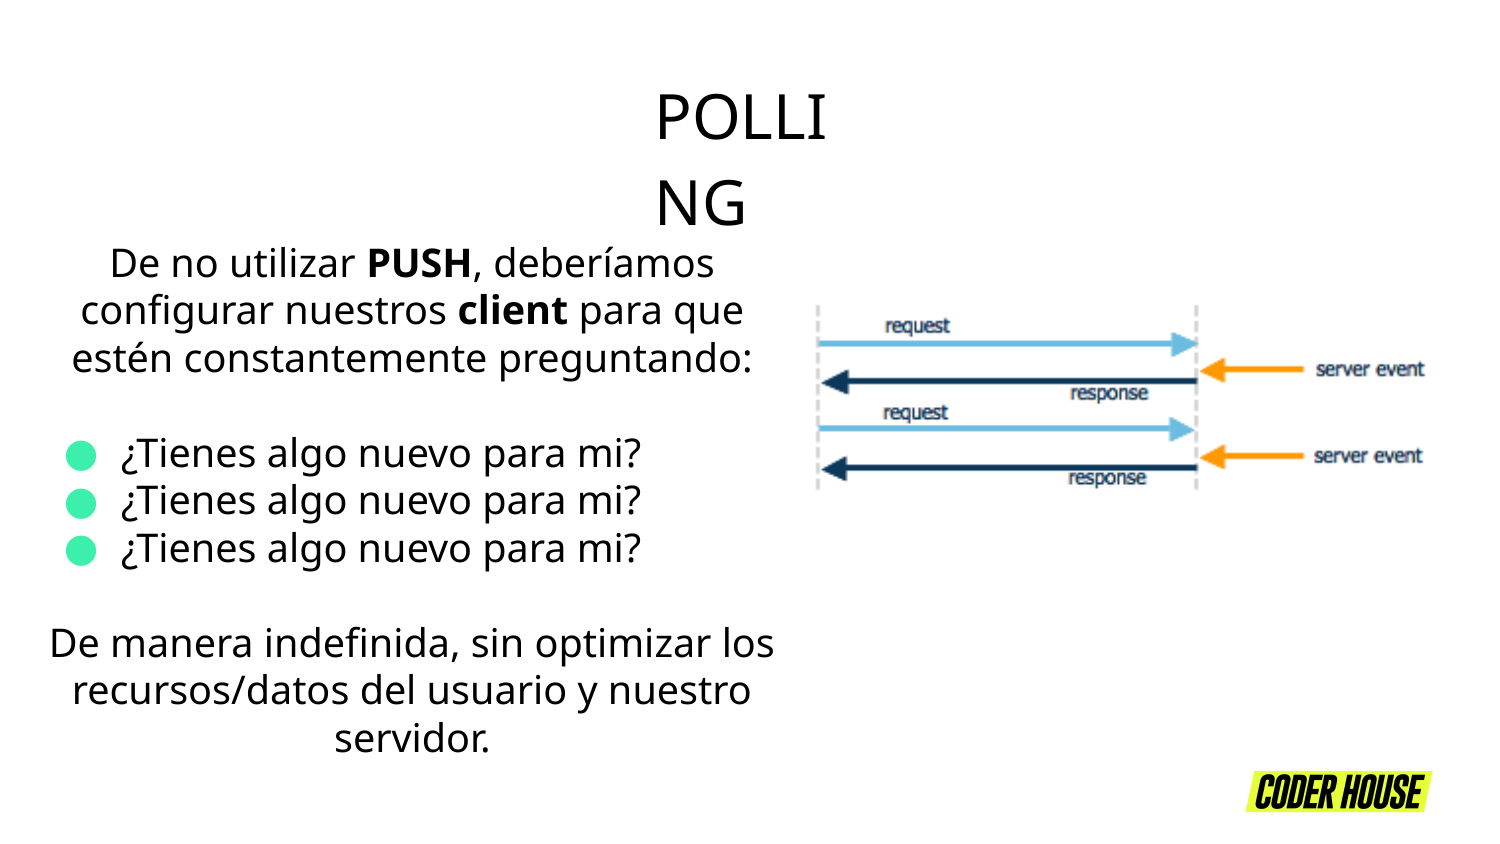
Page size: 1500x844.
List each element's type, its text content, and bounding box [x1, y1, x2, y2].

picture [1241, 764, 1437, 819]
picture [793, 296, 1437, 547]
text_box De no utilizar PUSH, deberíamos configurar nuestros client para que estén constantemente preguntando: ¿Tienes algo nuevo para mi? ¿Tienes algo nuevo para mi? ¿Tienes algo nuevo para mi? De manera indefinida, sin optimizar los recursos/datos del usuario y nuestro servidor. [31, 222, 794, 760]
text_box POLLING [639, 80, 861, 223]
